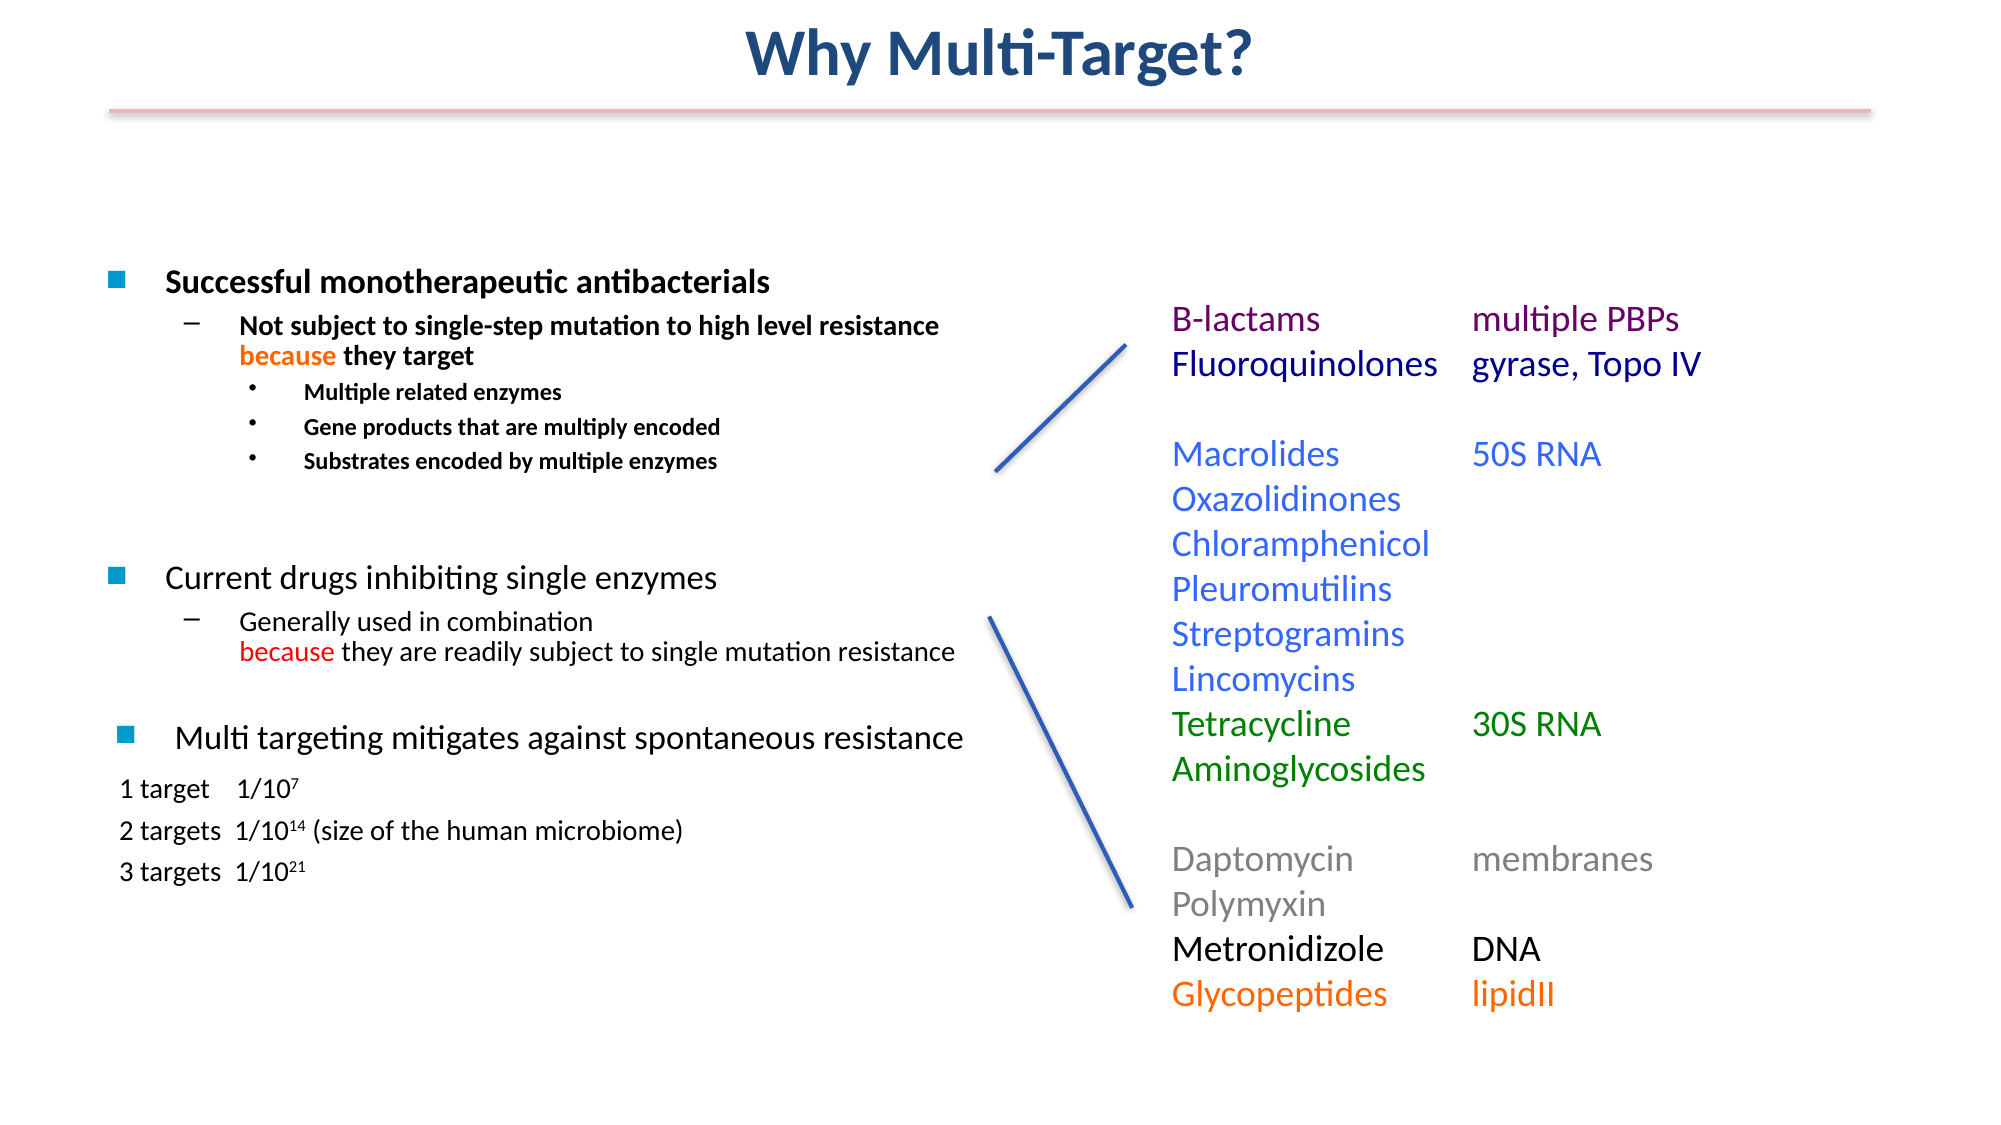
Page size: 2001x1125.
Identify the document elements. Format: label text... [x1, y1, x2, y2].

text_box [995, 344, 1127, 472]
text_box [988, 616, 1133, 909]
text_box Why Multi-Target? [725, 0, 1275, 99]
text_box Successful monotherapeutic antibacterials Not subject to single-step mutation to high level resistance because they target Multiple related enzymes Gene products that are multiply encoded Substrates encoded by multiple enzymes Current drugs inhibiting single enzymes Generally used in combination because they are readily subject to single mutation resistance Multi targeting mitigates against spontaneous resistance 1 target 1/107 2 targets 1/1014 (size of the human microbiome) 3 targets 1/1021 [95, 258, 979, 931]
text_box B-lactams multiple PBPs Fluoroquinolones gyrase, Topo IV Macrolides 50S RNA Oxazolidinones Chloramphenicol Pleuromutilins Streptogramins Lincomycins Tetracycline 30S RNA Aminoglycosides Daptomycin membranes Polymyxin Metronidizole DNA Glycopeptides lipidII [1157, 286, 1958, 1066]
